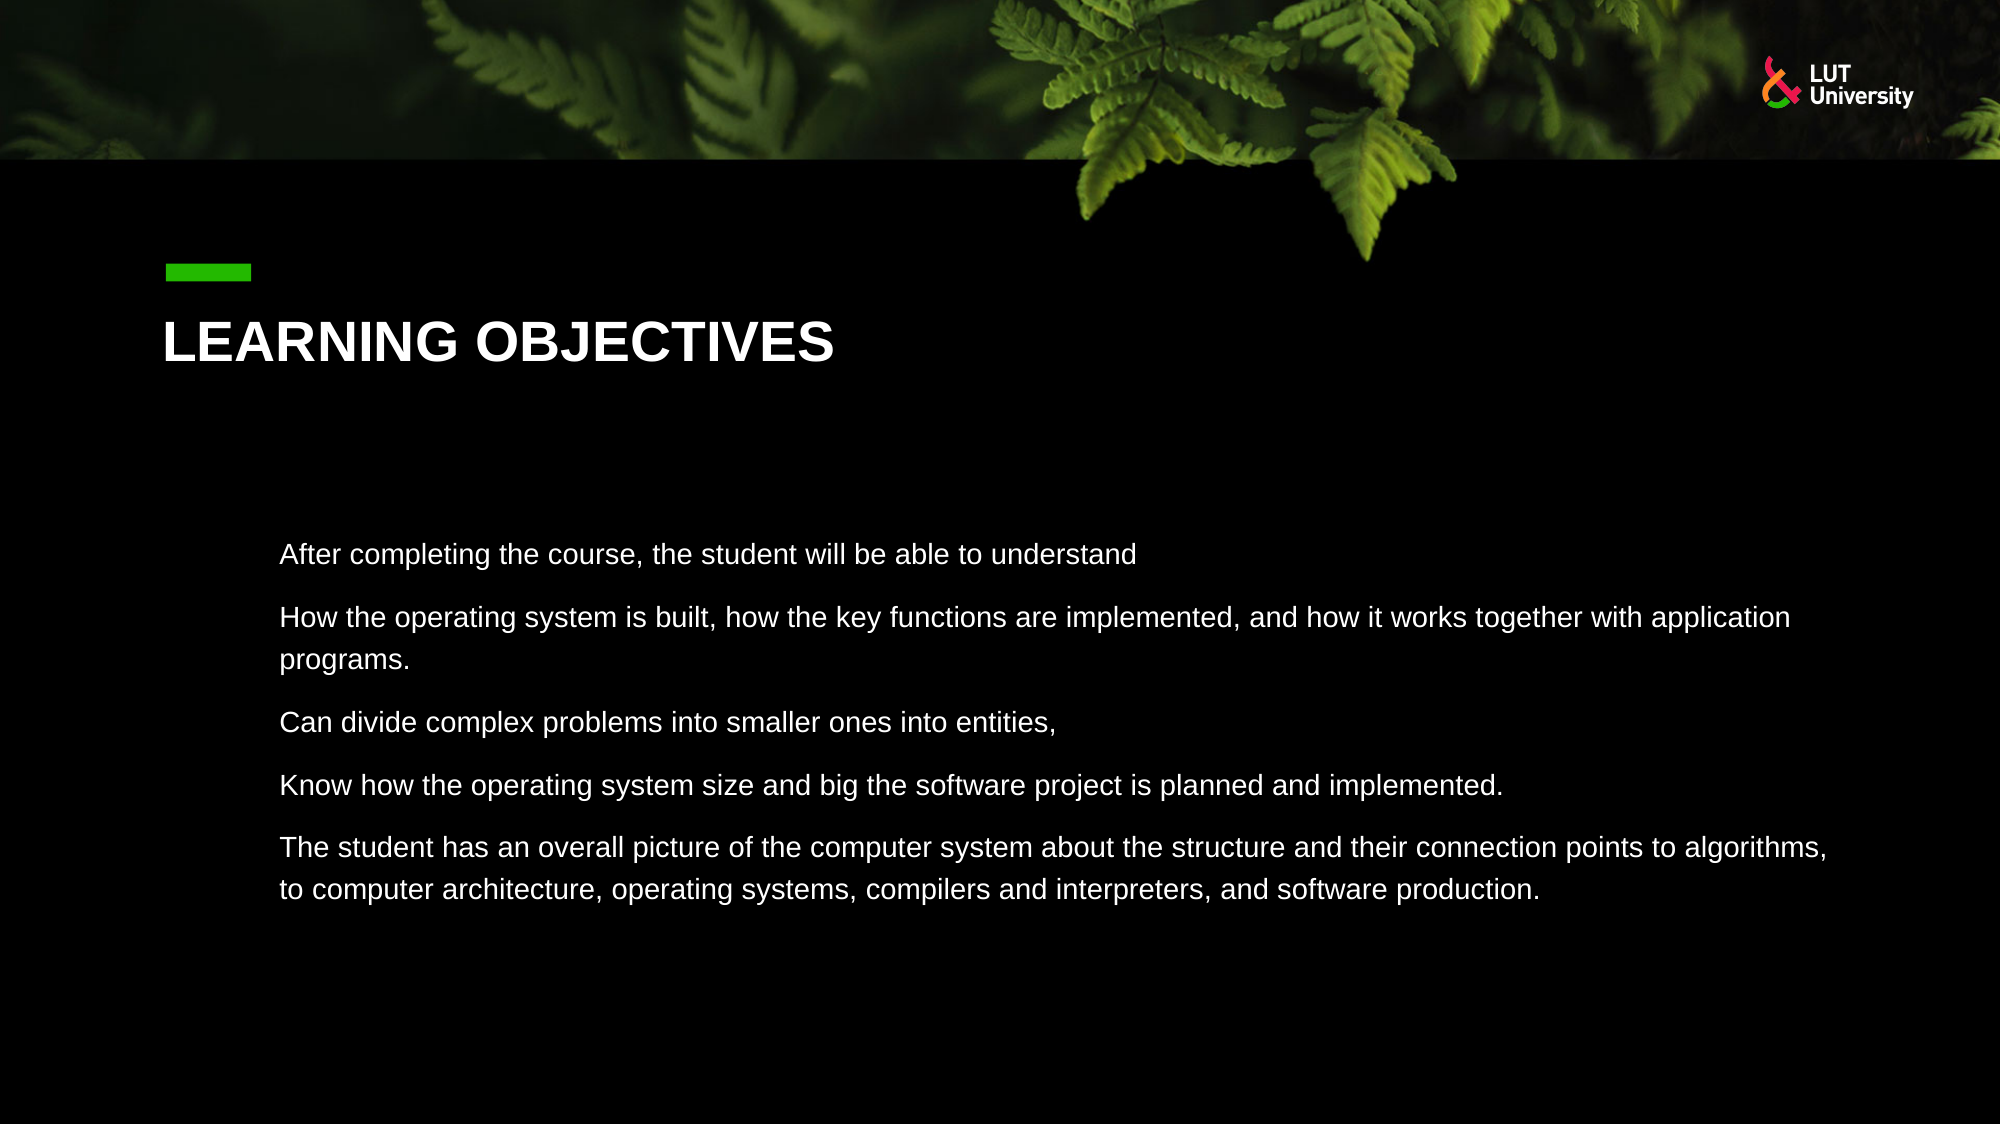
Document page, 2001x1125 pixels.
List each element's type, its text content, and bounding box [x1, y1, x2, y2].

title LEARNING OBJECTIVES [147, 305, 1873, 382]
list After completing the course, the student will be able to understand How the operating system is built, how the key functions are implemented, and how it works together with application programs. Can divide complex problems into smaller ones into entities, Know how the operating system size and big the software project is planned and implemented. The student has an overall picture of the computer system about the structure and their connection points to algorithms, to computer architecture, operating systems, compilers and interpreters, and software production. [279, 414, 1873, 1013]
picture [0, 0, 2000, 1124]
